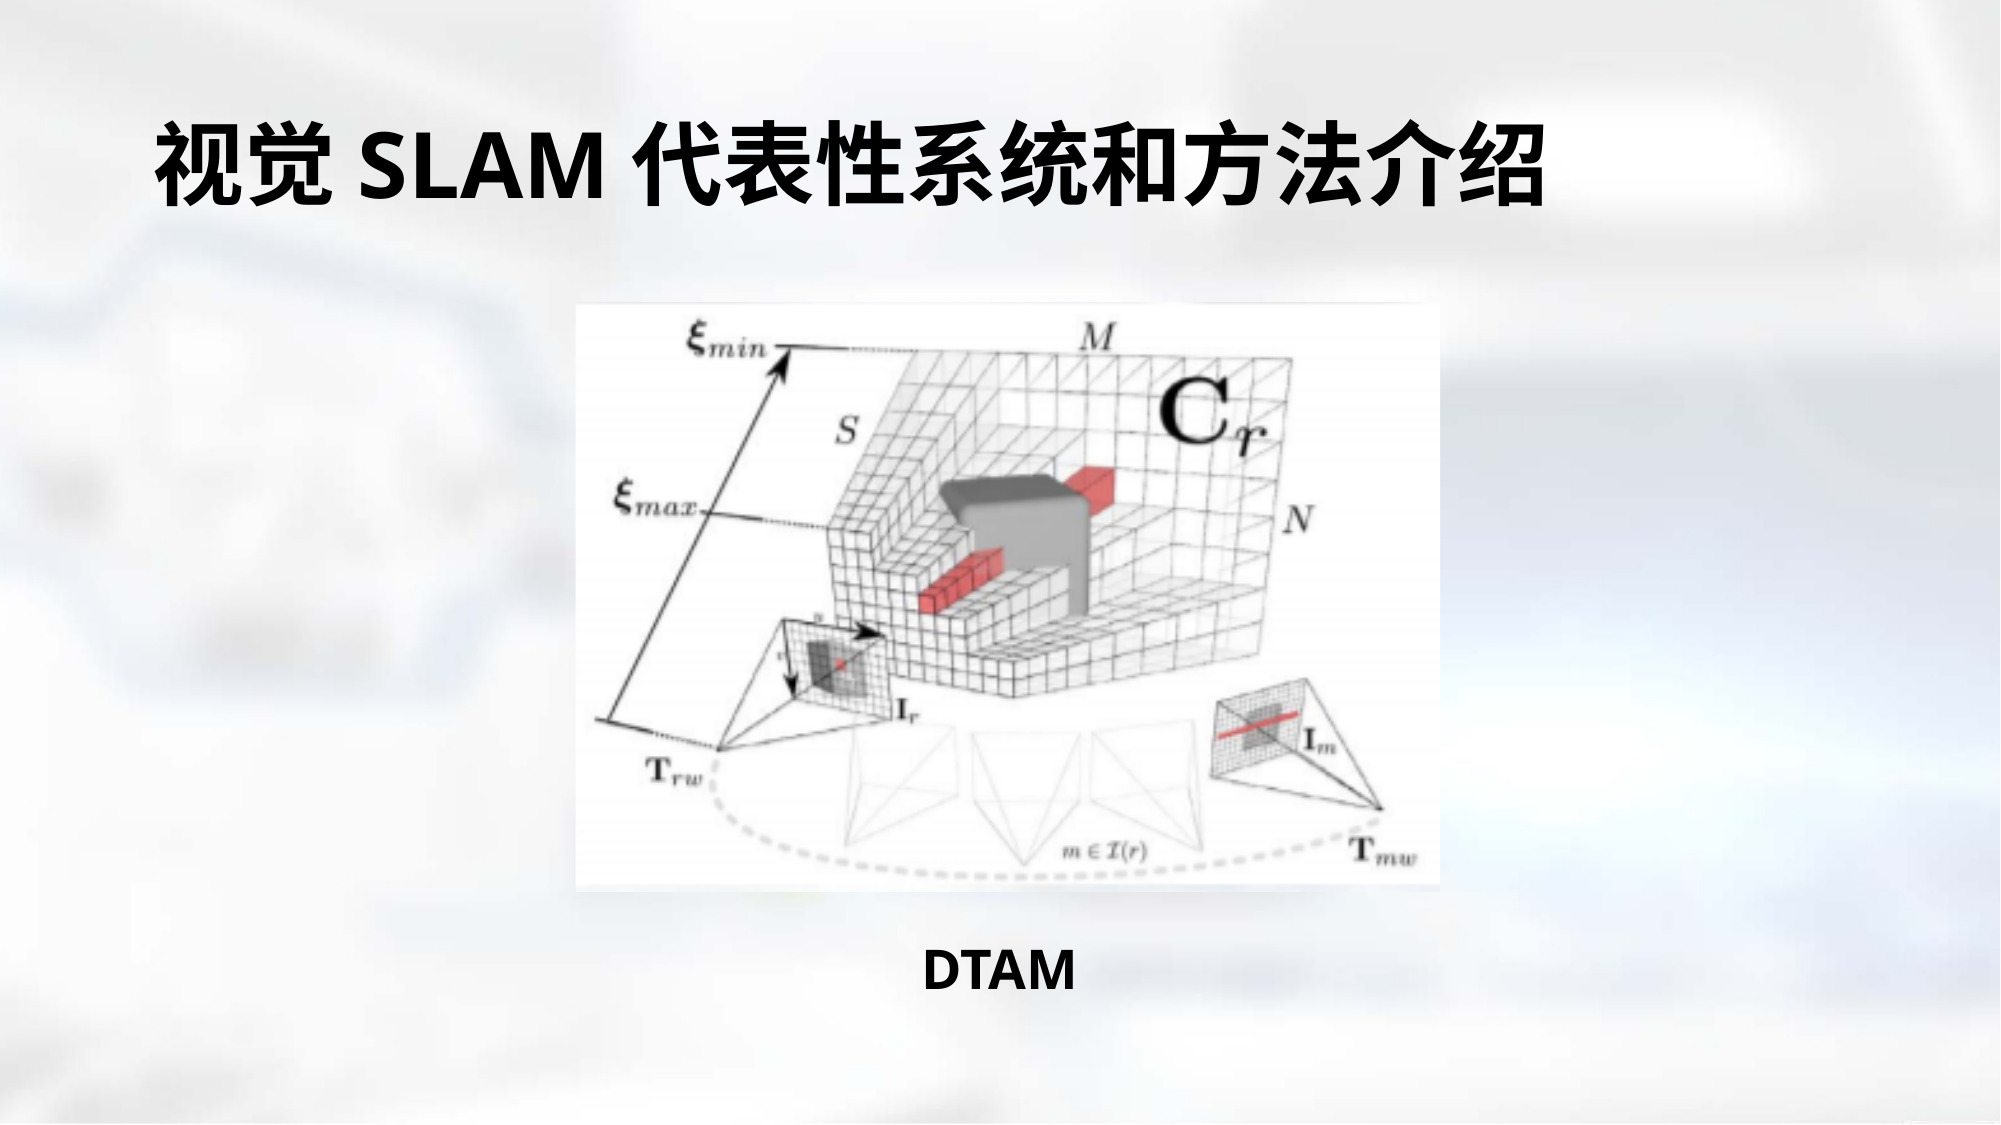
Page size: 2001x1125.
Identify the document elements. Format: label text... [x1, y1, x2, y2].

picture [0, 0, 2001, 1125]
title 视觉SLAM代表性系统和方法介绍 [137, 59, 1863, 278]
list DTAM [137, 299, 1863, 1014]
